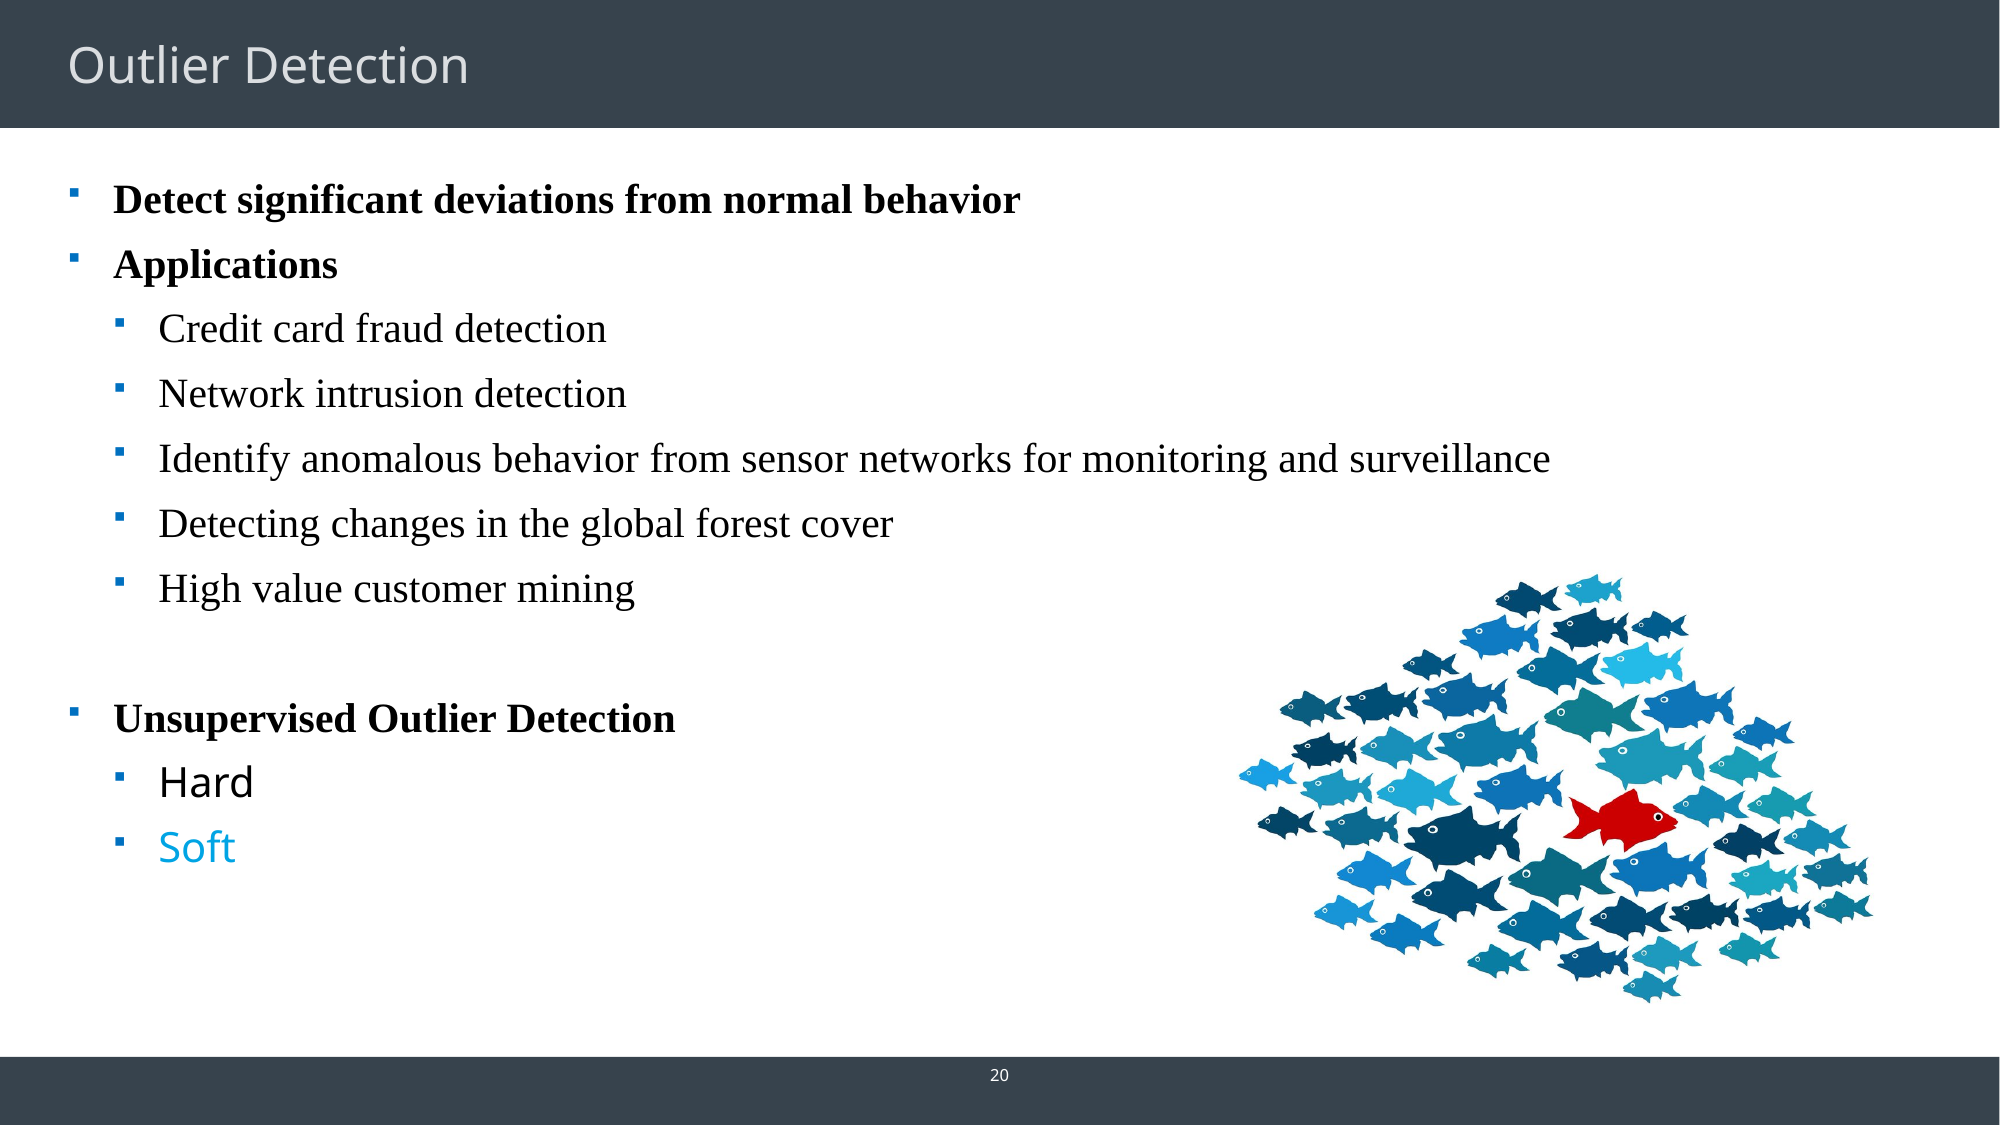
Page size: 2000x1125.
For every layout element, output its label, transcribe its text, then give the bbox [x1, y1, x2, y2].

picture [1227, 551, 1920, 1013]
list Detect significant deviations from normal behavior Applications Credit card fraud detection Network intrusion detection Identify anomalous behavior from sensor networks for monitoring and surveillance Detecting changes in the global forest cover High value customer mining Unsupervised Outlier Detection Hard Soft [49, 162, 1950, 1013]
slide_number 20 [916, 1062, 1083, 1091]
title Outlier Detection [49, 30, 1950, 98]
